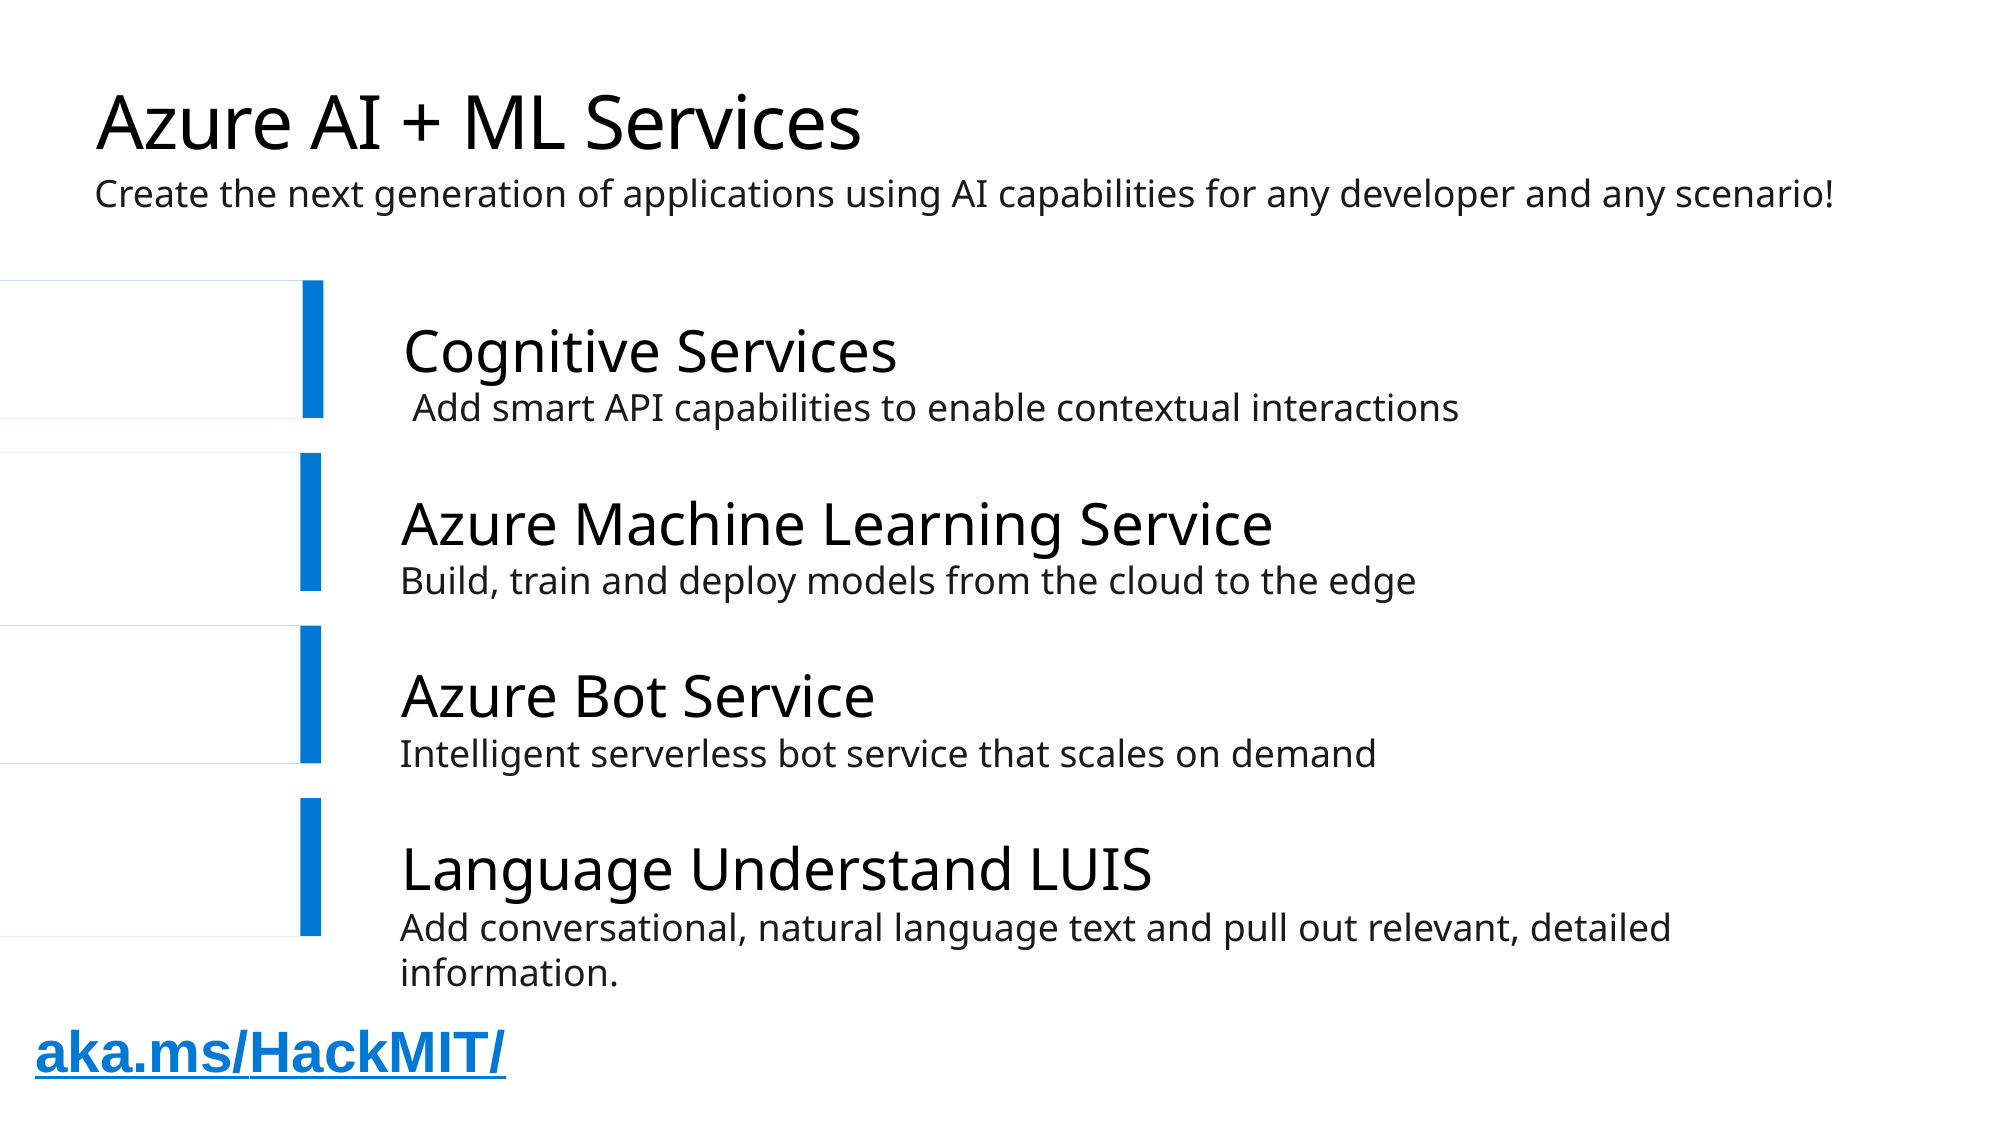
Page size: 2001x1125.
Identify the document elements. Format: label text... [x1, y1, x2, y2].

text_box Add conversational, natural language text and pull out relevant, detailed information. [399, 903, 1815, 994]
list Language Understand LUIS [356, 831, 1902, 903]
title Azure AI + ML Services [96, 75, 1904, 166]
text_box Create the next generation of applications using AI capabilities for any developer and any scenario! [94, 170, 1944, 216]
list Azure Machine Learning Service [356, 486, 1902, 557]
text_box Intelligent serverless bot service that scales on demand [399, 729, 1516, 775]
list Cognitive Services [358, 313, 1904, 385]
text_box Build, train and deploy models from the cloud to the edge [399, 556, 1516, 602]
text_box aka.ms/HackMIT/ [20, 1007, 754, 1092]
list Azure Bot Service [356, 658, 1902, 730]
text_box Add smart API capabilities to enable contextual interactions [412, 384, 1528, 430]
